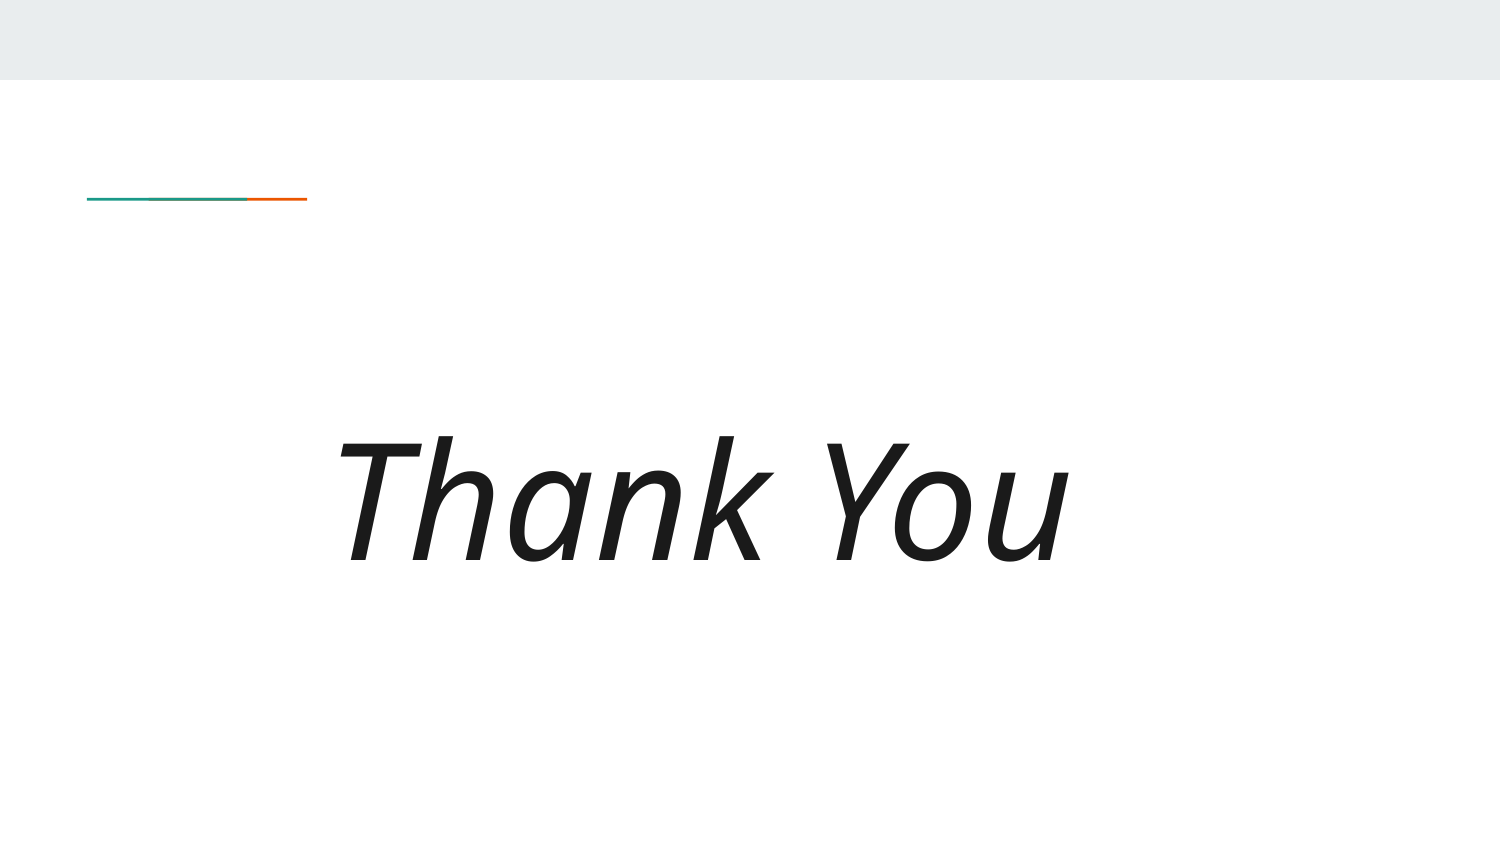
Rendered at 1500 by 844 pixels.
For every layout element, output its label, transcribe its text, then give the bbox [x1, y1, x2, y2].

title Thank You [311, 382, 1227, 658]
